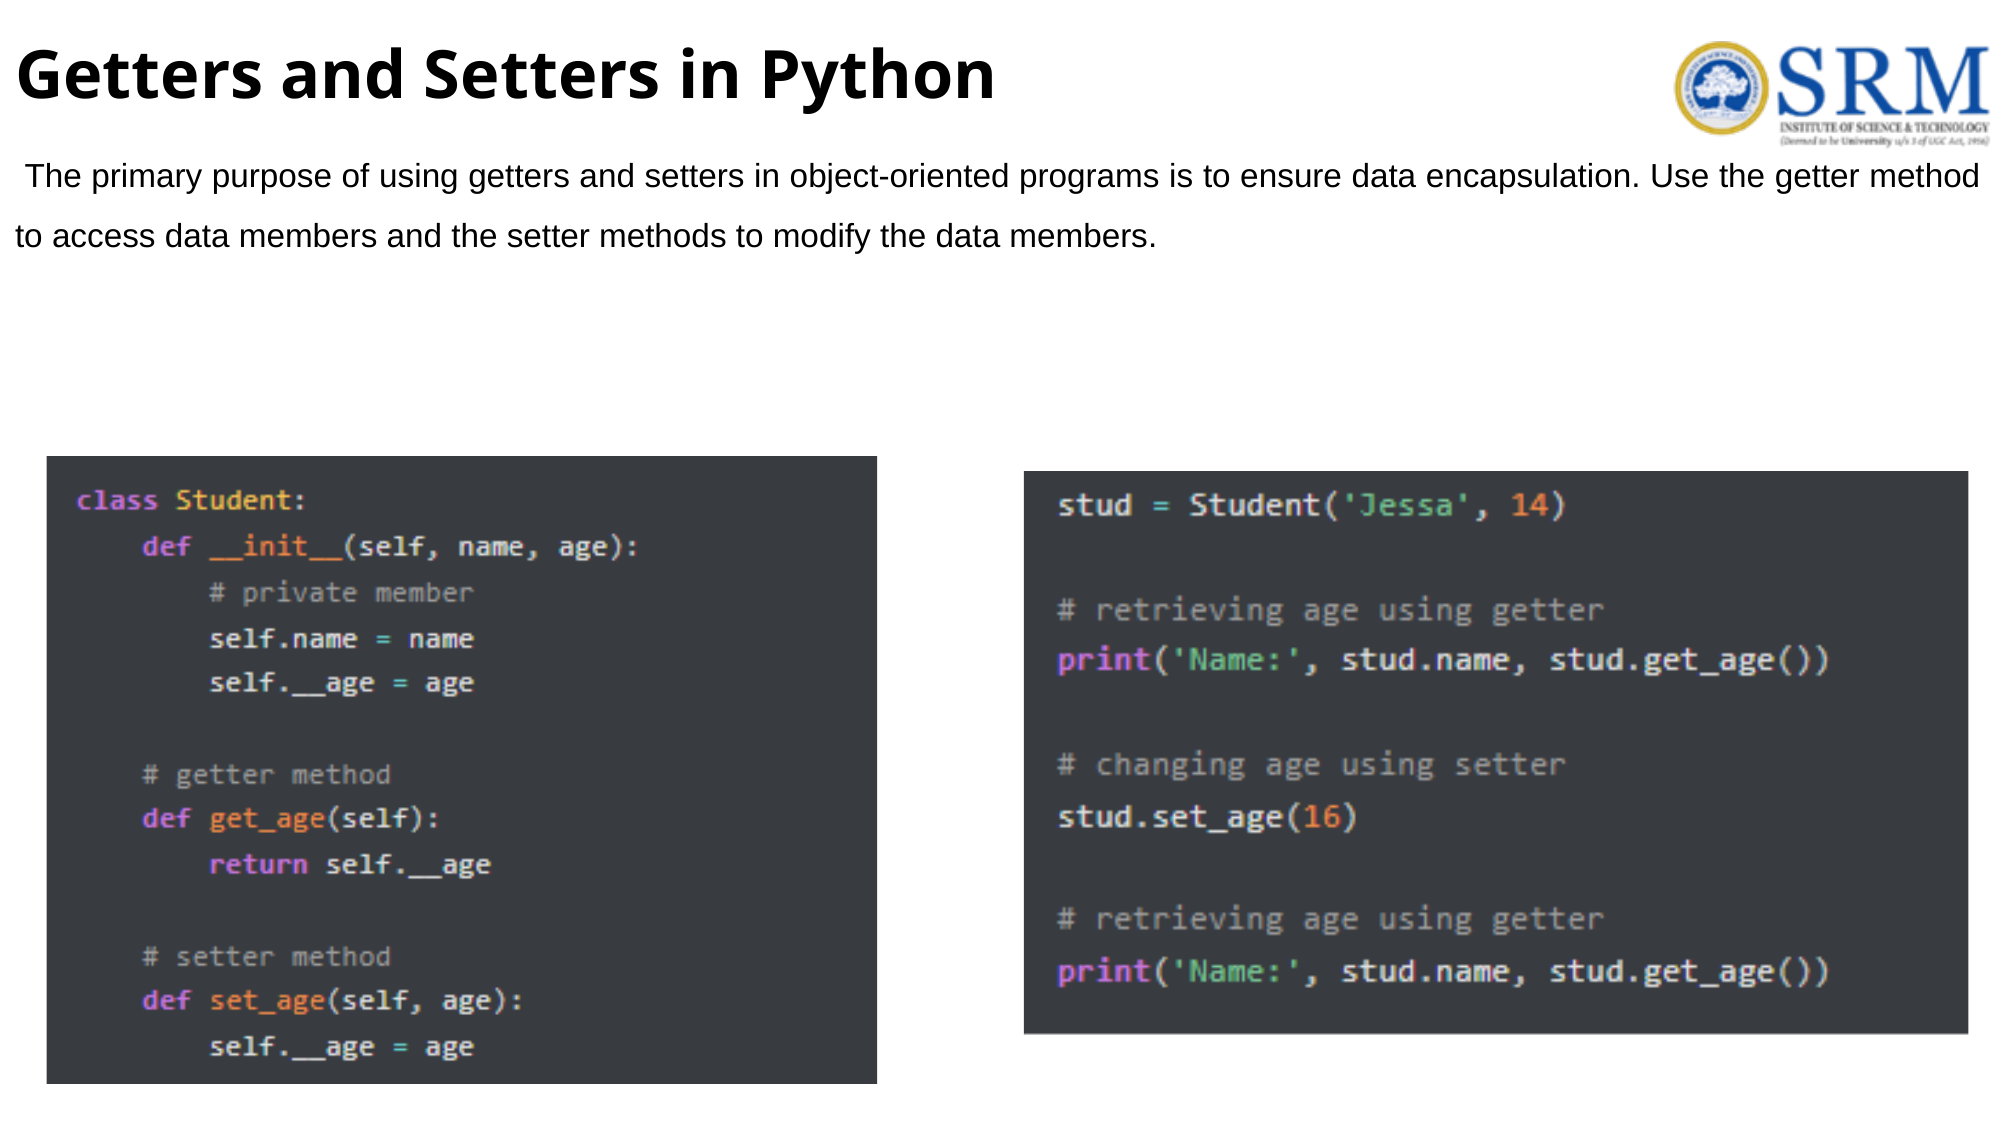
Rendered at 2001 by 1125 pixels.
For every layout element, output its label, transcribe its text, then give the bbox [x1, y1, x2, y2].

text_box The primary purpose of using getters and setters in object-oriented programs is to ensure data encapsulation. Use the getter method to access data members and the setter methods to modify the data members. [0, 127, 1999, 1064]
title Getters and Setters in Python [0, 0, 1662, 127]
picture [1023, 471, 1969, 1035]
picture [46, 456, 878, 1084]
picture [1662, 0, 1999, 190]
